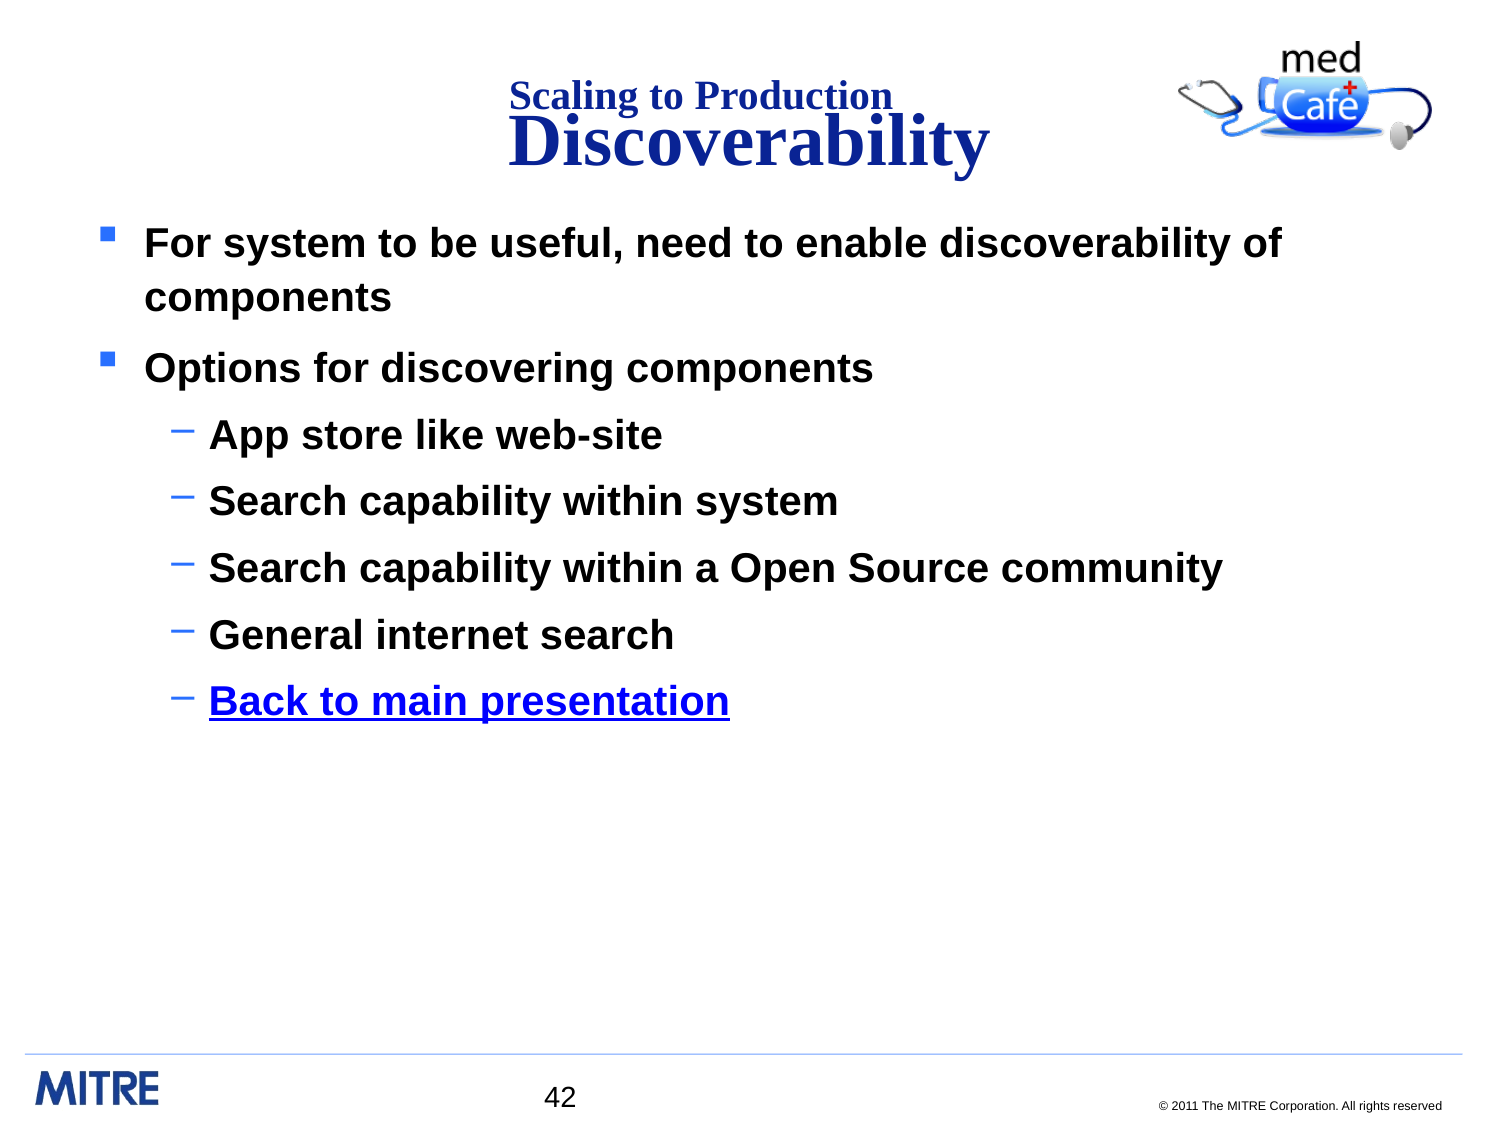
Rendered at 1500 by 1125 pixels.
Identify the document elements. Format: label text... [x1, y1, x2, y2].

picture [30, 1068, 163, 1111]
title Scaling to Production Discoverability [493, 47, 1030, 149]
picture [1178, 41, 1432, 150]
list For system to be useful, need to enable discoverability of components Options for discovering components App store like web-site Search capability within system Search capability within a Open Source community General internet search Back to main presentation [80, 149, 1415, 940]
